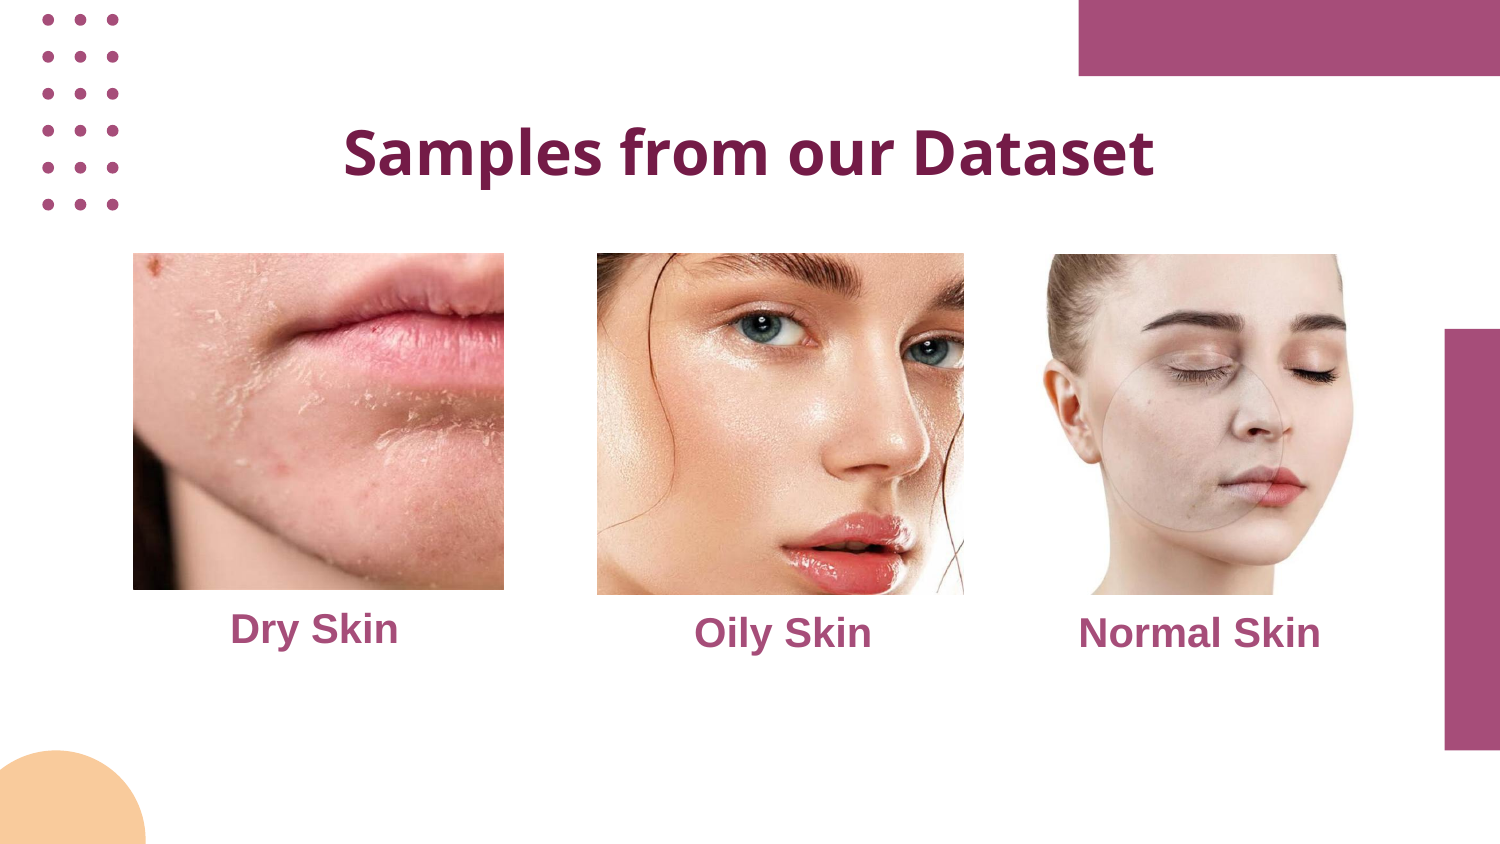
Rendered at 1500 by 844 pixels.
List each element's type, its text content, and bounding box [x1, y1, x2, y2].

text_box Samples from our Dataset [120, 93, 1380, 207]
text_box [0, 750, 146, 844]
text_box Normal Skin [1063, 603, 1345, 664]
text_box Oily Skin [679, 602, 899, 664]
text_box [0, 55, 198, 132]
text_box Dry Skin [215, 598, 418, 660]
text_box [1078, 0, 1500, 77]
text_box [1444, 328, 1500, 751]
picture [1036, 254, 1375, 595]
picture [596, 253, 965, 595]
picture [132, 253, 504, 591]
